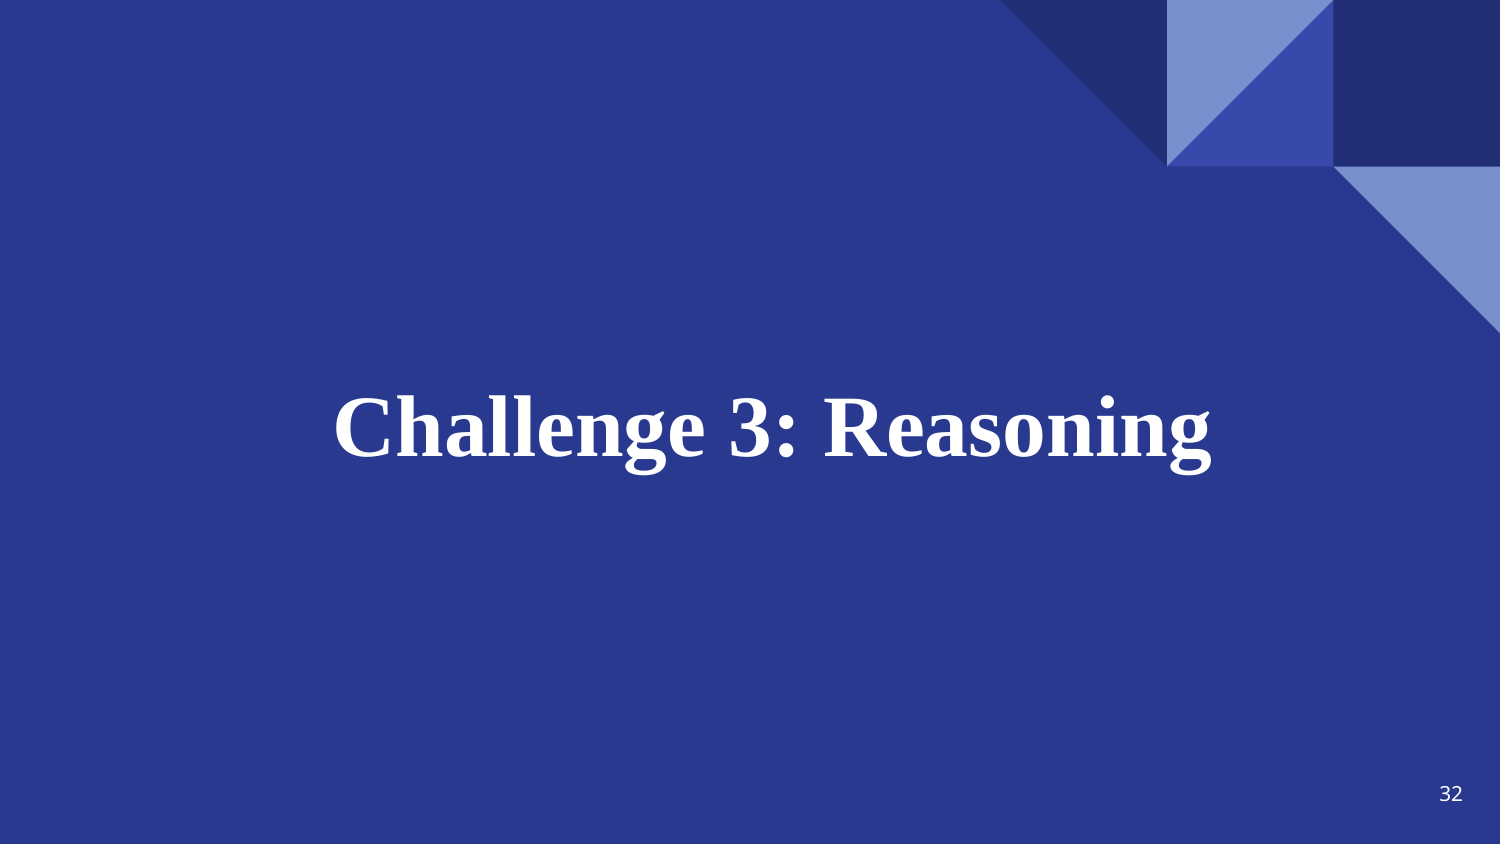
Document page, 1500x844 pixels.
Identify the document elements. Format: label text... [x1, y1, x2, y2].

title Challenge 3: Reasoning [98, 353, 1447, 491]
slide_number ‹#› [1387, 762, 1478, 828]
